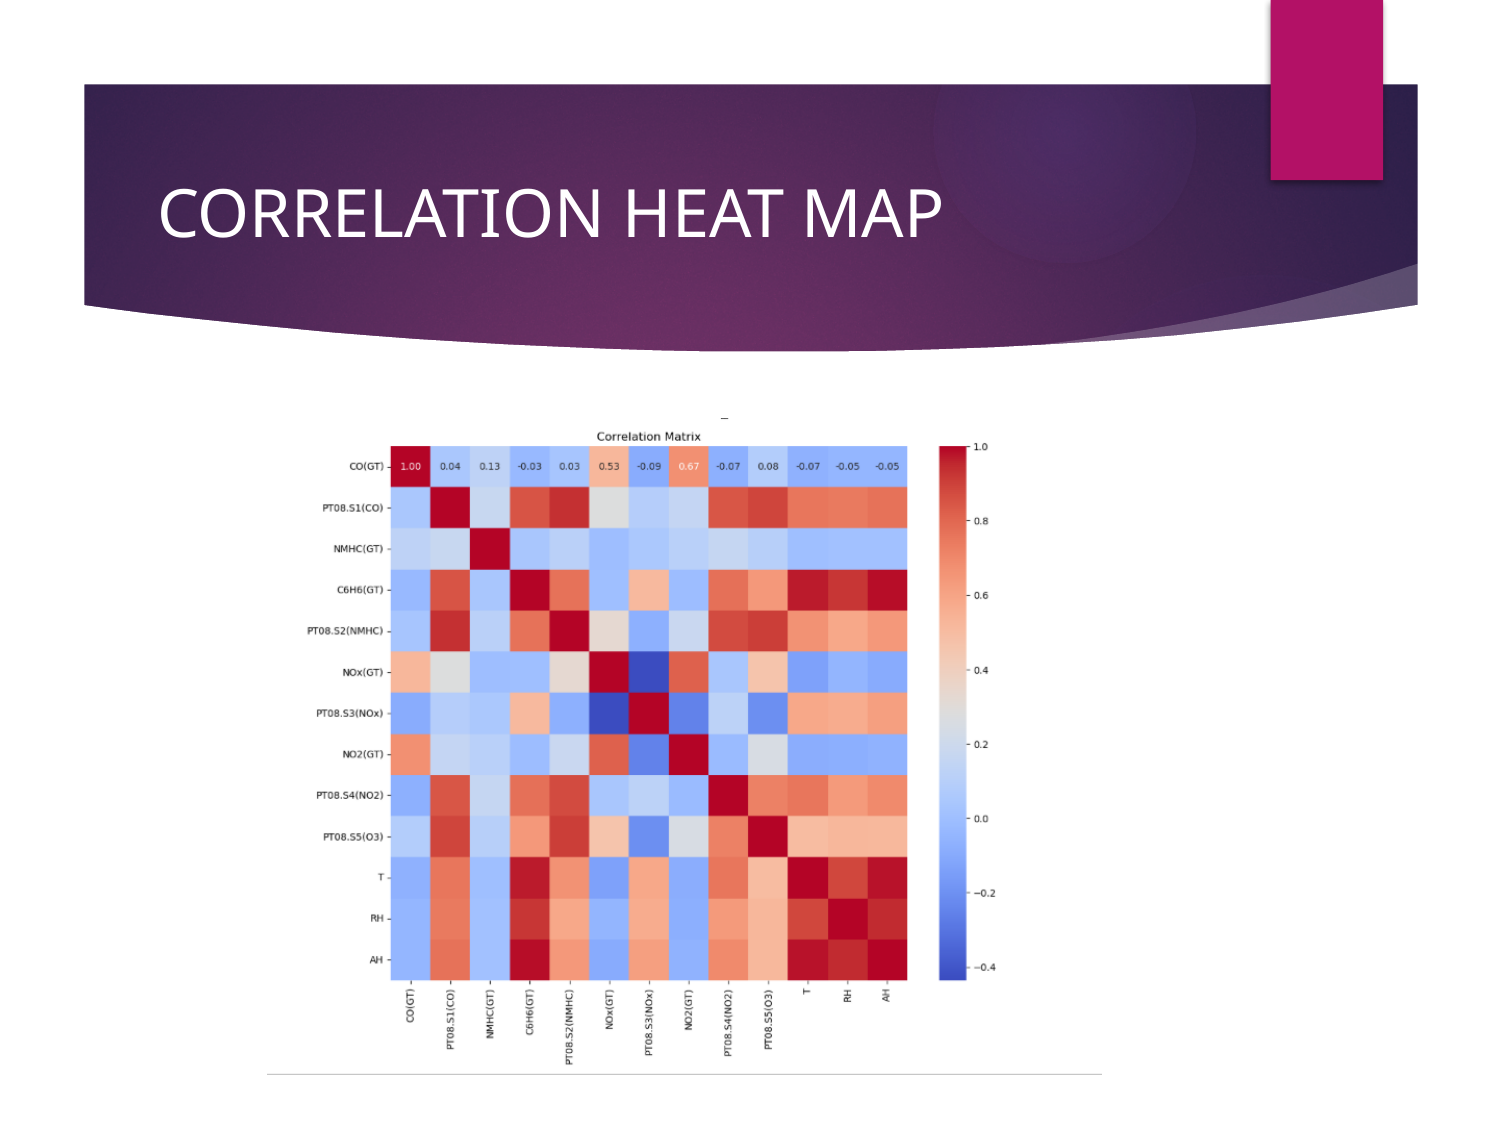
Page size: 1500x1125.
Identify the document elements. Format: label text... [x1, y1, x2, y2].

picture [267, 418, 1102, 1078]
title CORRELATION HEAT MAP [142, 152, 1183, 269]
